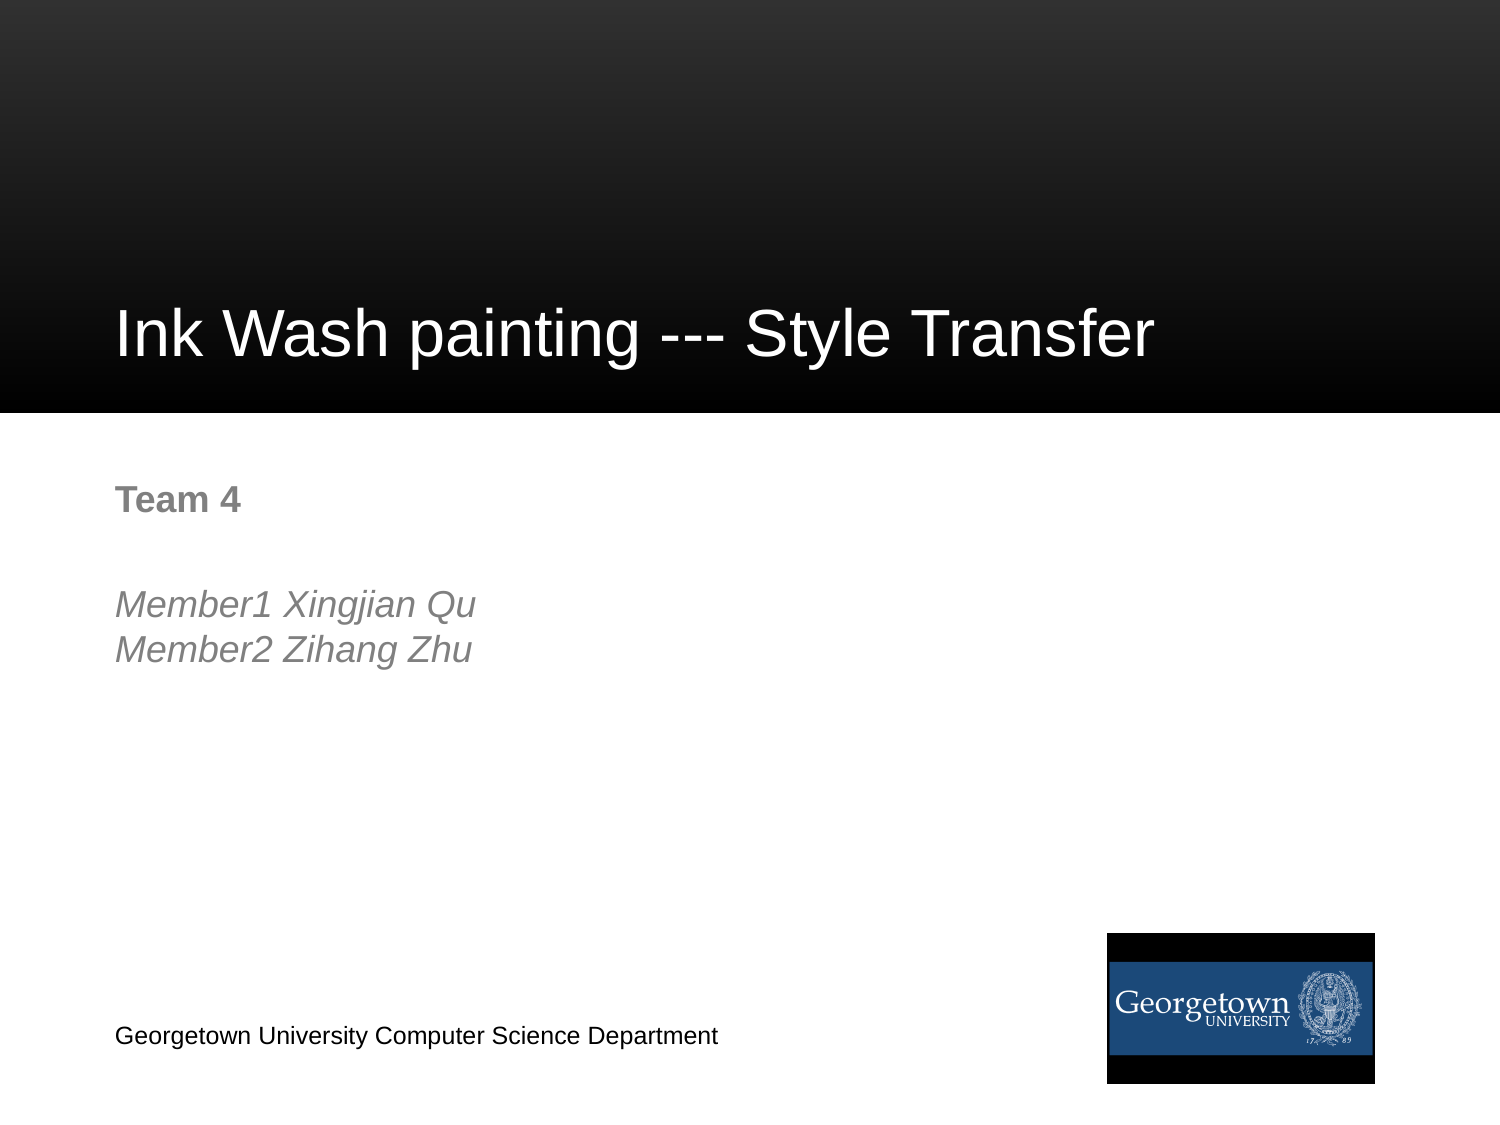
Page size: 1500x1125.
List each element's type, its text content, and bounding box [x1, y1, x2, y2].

subtitle Team 4 Member1 Xingjian Qu Member2 Zihang Zhu [99, 467, 1375, 882]
title Ink Wash painting --- Style Transfer [99, 101, 1375, 377]
picture [1107, 933, 1375, 1084]
